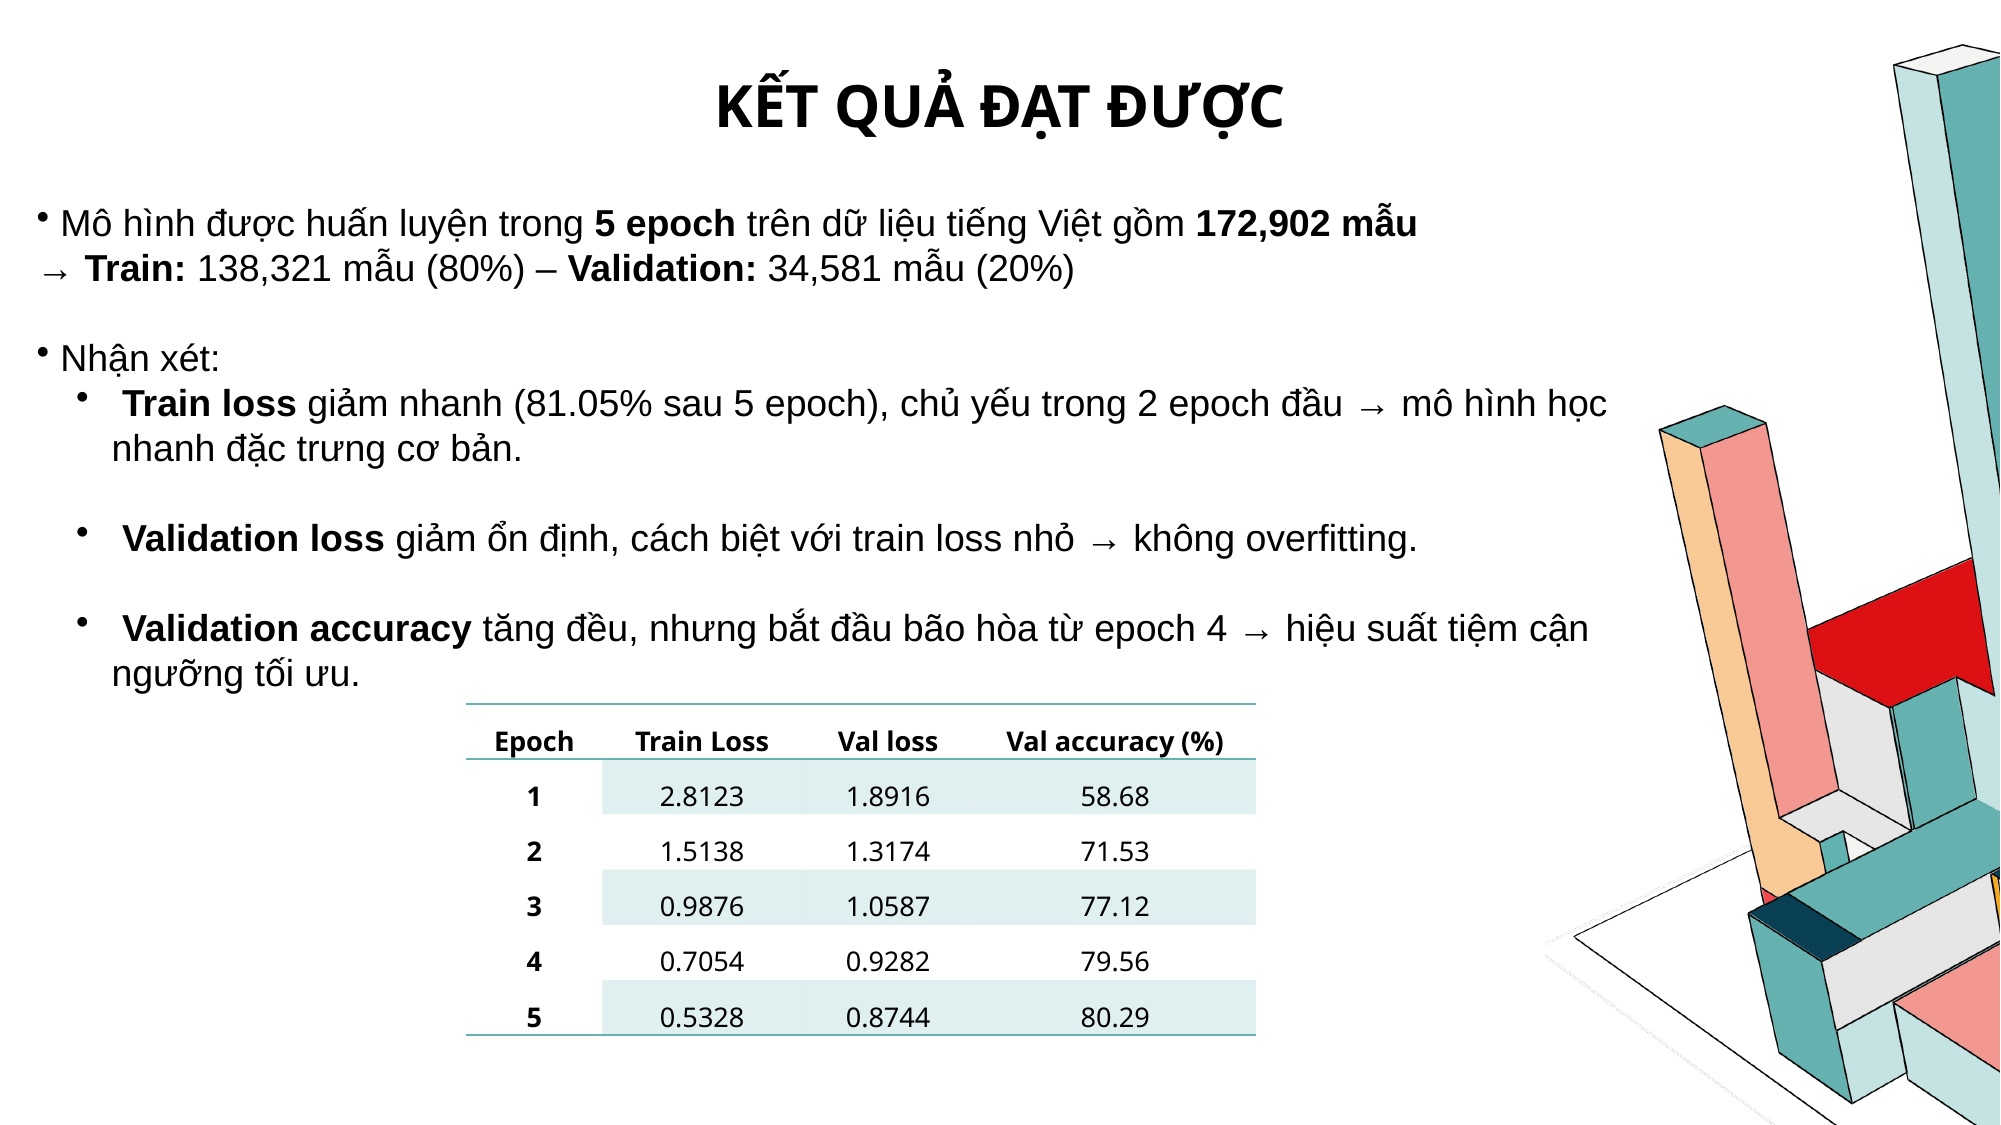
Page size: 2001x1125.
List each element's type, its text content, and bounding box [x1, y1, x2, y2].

table_cell 1.5138 [602, 814, 802, 870]
table_cell 58.68 [974, 760, 1256, 814]
table_cell 80.29 [974, 980, 1256, 1034]
table_cell 1 [466, 760, 602, 814]
table_cell 0.9282 [802, 925, 974, 980]
table_header Val accuracy (%) [974, 747, 1256, 758]
table_cell 1.8916 [802, 760, 974, 814]
picture [1544, 43, 2000, 1125]
table_cell 0.9876 [602, 870, 802, 925]
table_cell 2.8123 [602, 760, 802, 814]
table_cell 77.12 [974, 870, 1256, 925]
table_cell 0.8744 [802, 980, 974, 1034]
table_cell 3 [466, 870, 602, 925]
table_cell 2 [466, 814, 602, 870]
table_header Val loss [802, 747, 974, 758]
table_cell 4 [466, 925, 602, 980]
table_header Train Loss [602, 747, 802, 758]
table_cell 1.3174 [802, 814, 974, 870]
text_box Mô hình được huấn luyện trong 5 epoch trên dữ liệu tiếng Việt gồm 172,902 mẫu → Train: 138,321 mẫu (80%) – Validation: 34,581 mẫu (20%) Nhận xét: Train loss giảm nhanh (81.05% sau 5 epoch), chủ yếu trong 2 epoch đầu → mô hình học nhanh đặc trưng cơ bản. Validation loss giảm ổn định, cách biệt với train loss nhỏ → không overfitting. Validation accuracy tăng đều, nhưng bắt đầu bão hòa từ epoch 4 → hiệu suất tiệm cận ngưỡng tối ưu. [21, 191, 1701, 747]
table_cell 1.0587 [802, 870, 974, 925]
title Kết quả đạt được [586, 0, 1414, 191]
table_header Epoch [466, 747, 602, 758]
table_cell 0.5328 [602, 980, 802, 1034]
table_cell 0.7054 [602, 925, 802, 980]
table_cell 5 [466, 980, 602, 1034]
table_cell 71.53 [974, 814, 1256, 870]
table_cell 79.56 [974, 925, 1256, 980]
